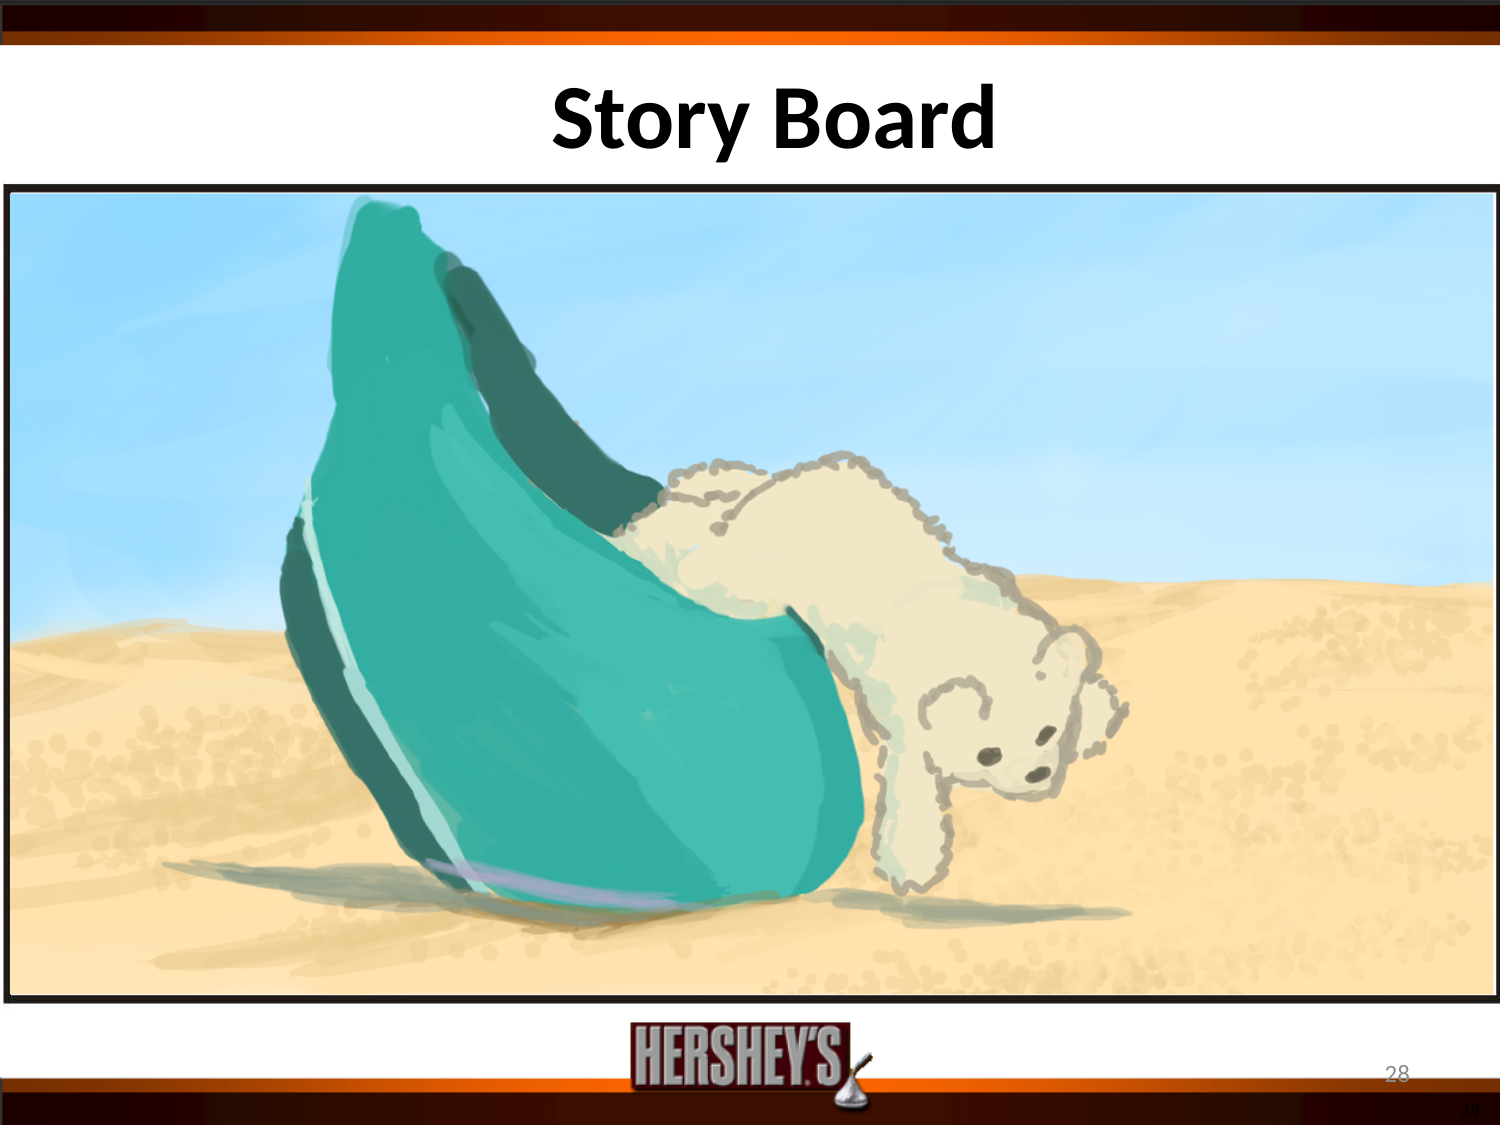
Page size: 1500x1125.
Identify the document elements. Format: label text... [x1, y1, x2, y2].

text_box Story Board [474, 50, 1075, 164]
picture [0, 0, 1500, 1125]
slide_number 28 [1074, 1042, 1425, 1103]
